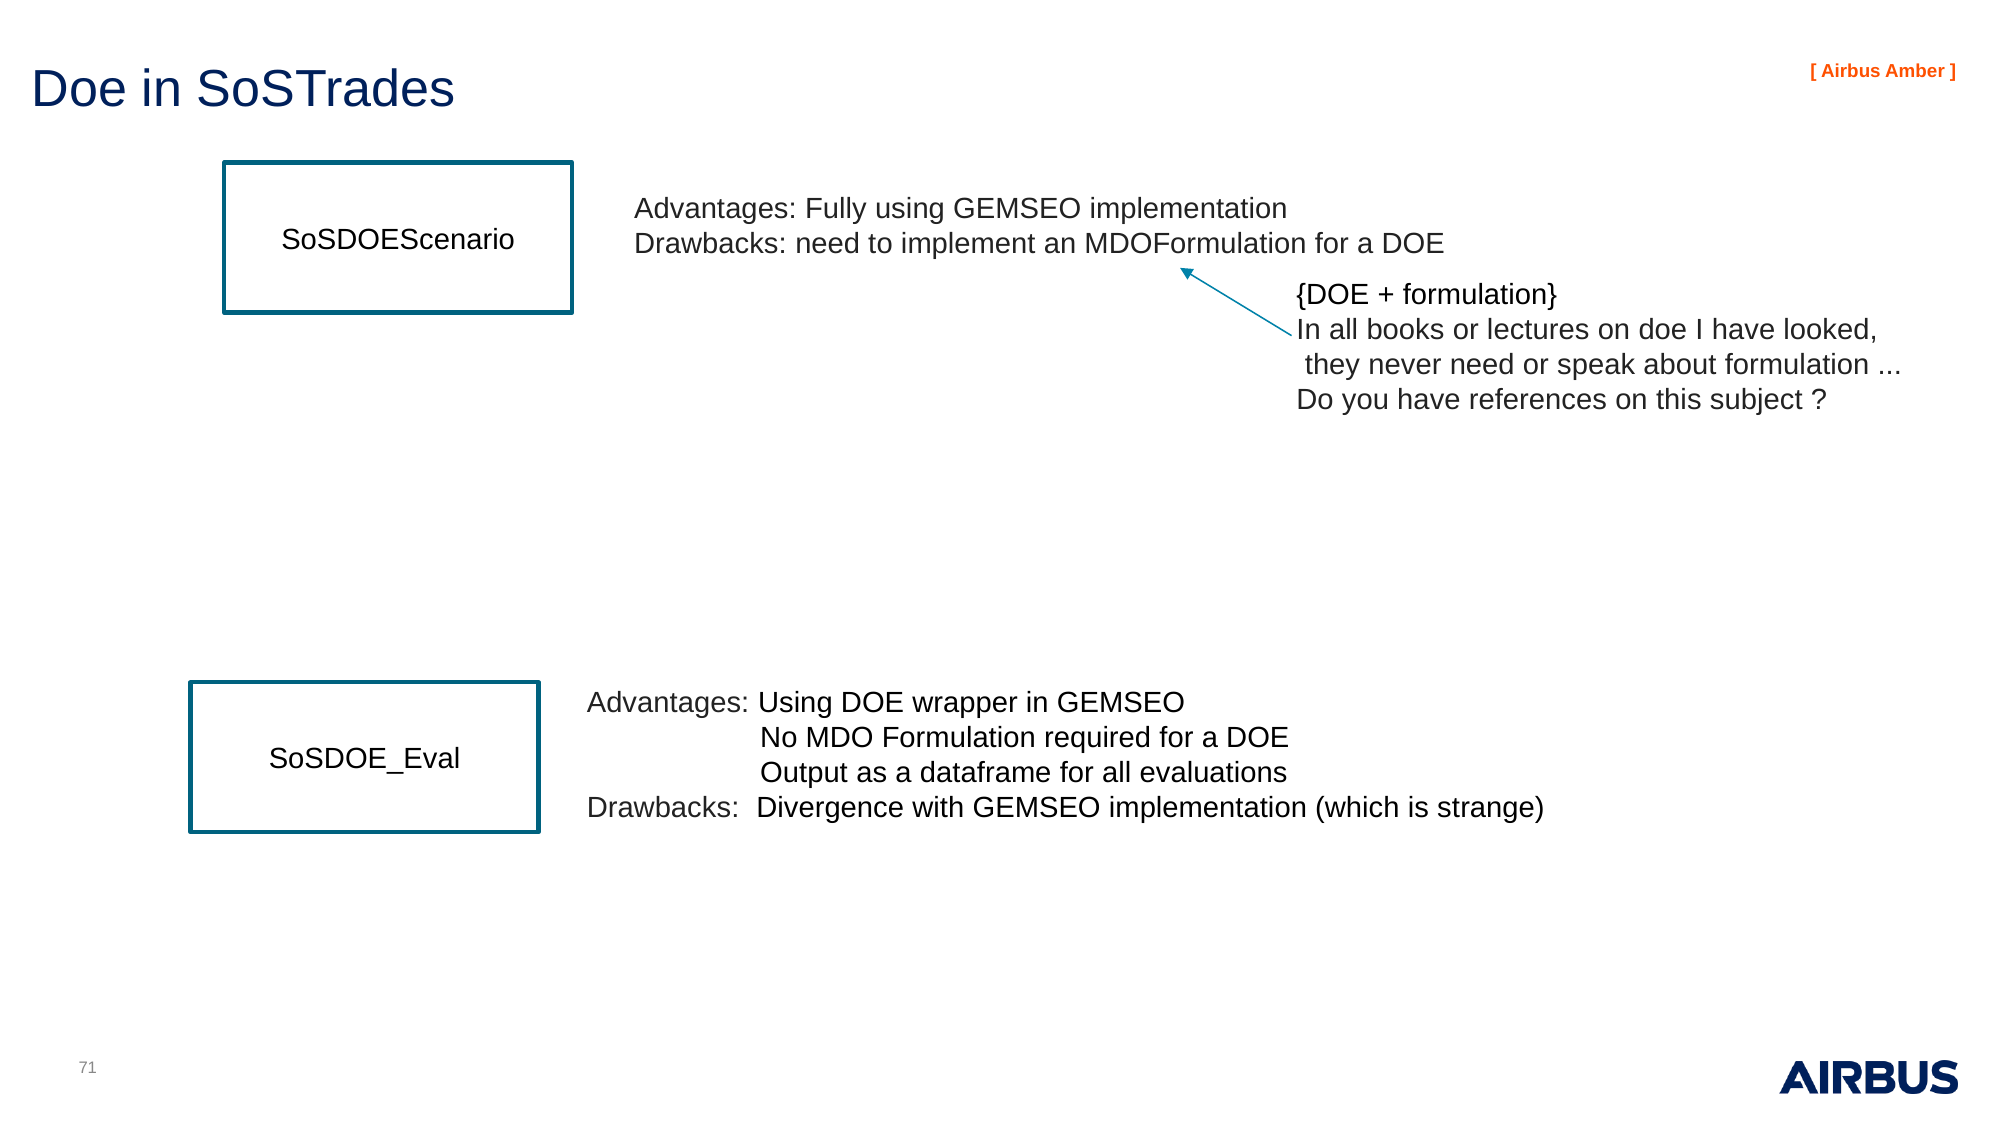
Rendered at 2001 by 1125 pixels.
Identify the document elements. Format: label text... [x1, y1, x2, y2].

text_box SoSDOE_Eval [188, 680, 541, 834]
picture [1779, 1060, 1958, 1094]
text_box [1179, 267, 1292, 336]
text_box Advantages: Fully using GEMSEO implementation Drawbacks: need to implement an MDOFormulation for a DOE [619, 182, 1620, 267]
title Doe in SoSTrades [31, 48, 1875, 196]
text_box Advantages: Using DOE wrapper in GEMSEO No MDO Formulation required for a DOE Output as a dataframe for all evaluations Drawbacks: Divergence with GEMSEO implementation (which is strange) [572, 675, 1667, 831]
text_box SoSDOEScenario [222, 160, 574, 315]
text_box {DOE + formulation} In all books or lectures on doe I have looked, they never need or speak about formulation ... Do you have references on this subject ? [1281, 268, 1957, 423]
